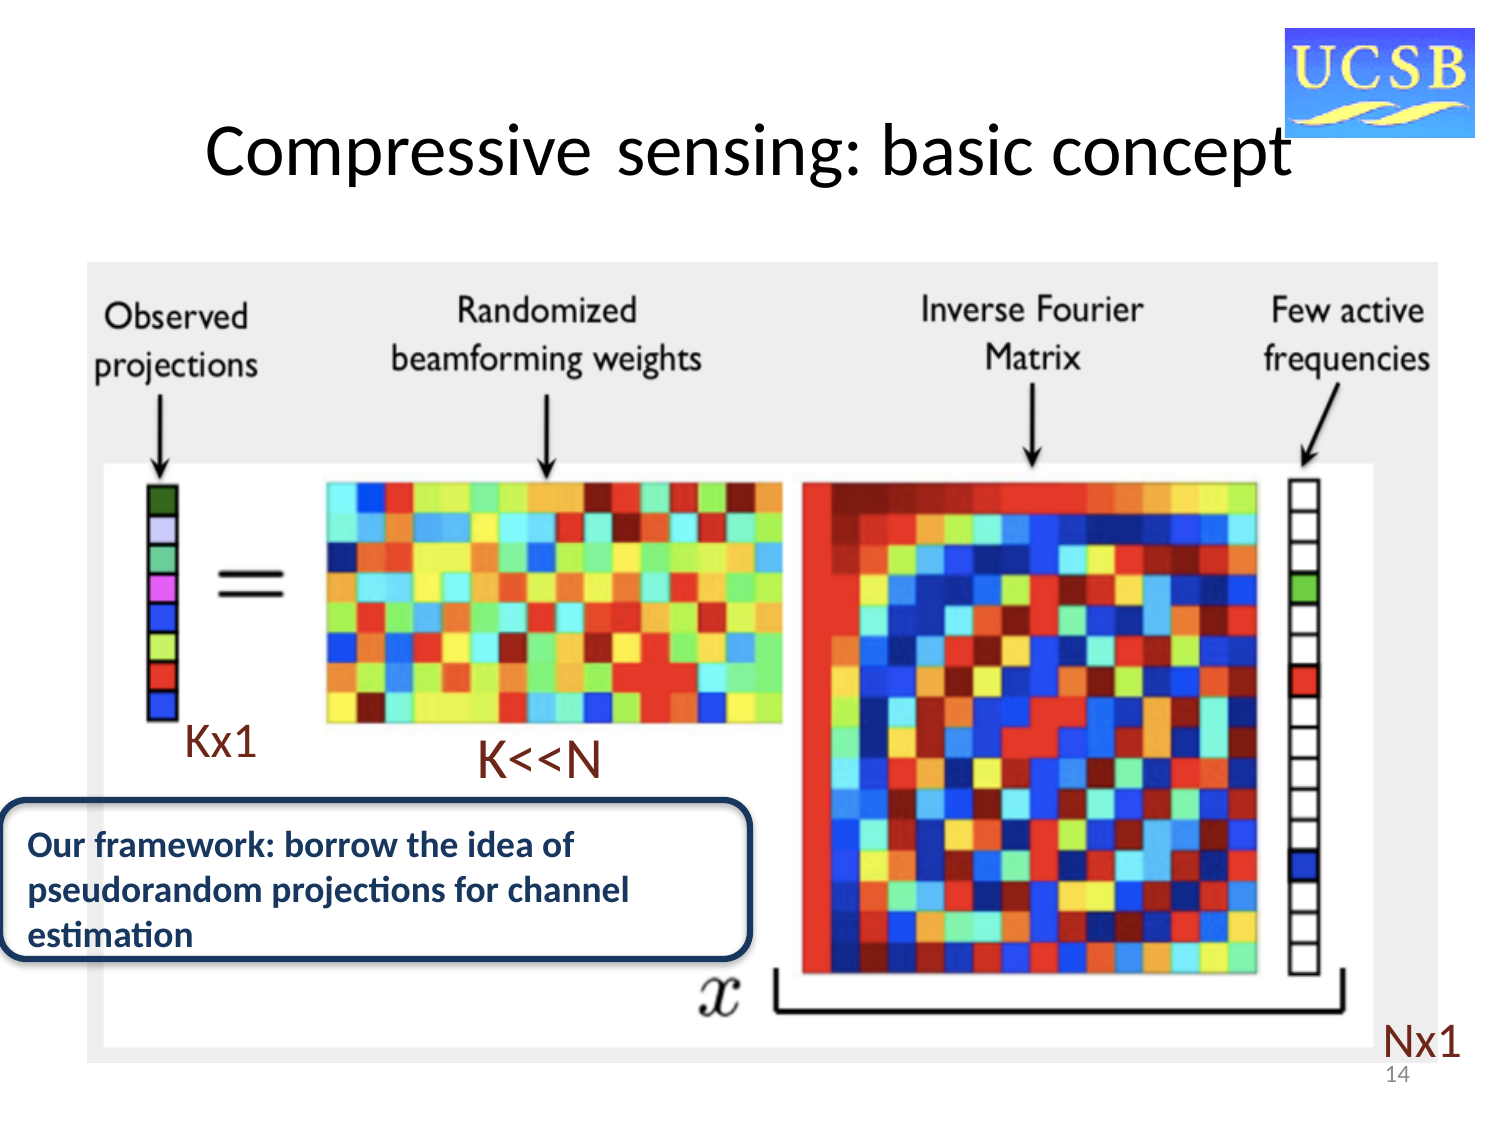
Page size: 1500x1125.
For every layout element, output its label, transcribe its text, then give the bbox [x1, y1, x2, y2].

slide_number 14 [1074, 1072, 1425, 1103]
title Compressive sensing: basic concept [75, 45, 1425, 233]
text_box [0, 799, 82, 960]
text_box Nx1 [1367, 999, 1477, 1075]
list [87, 262, 1438, 1063]
text_box High dimension (N) [1284, 28, 1475, 138]
